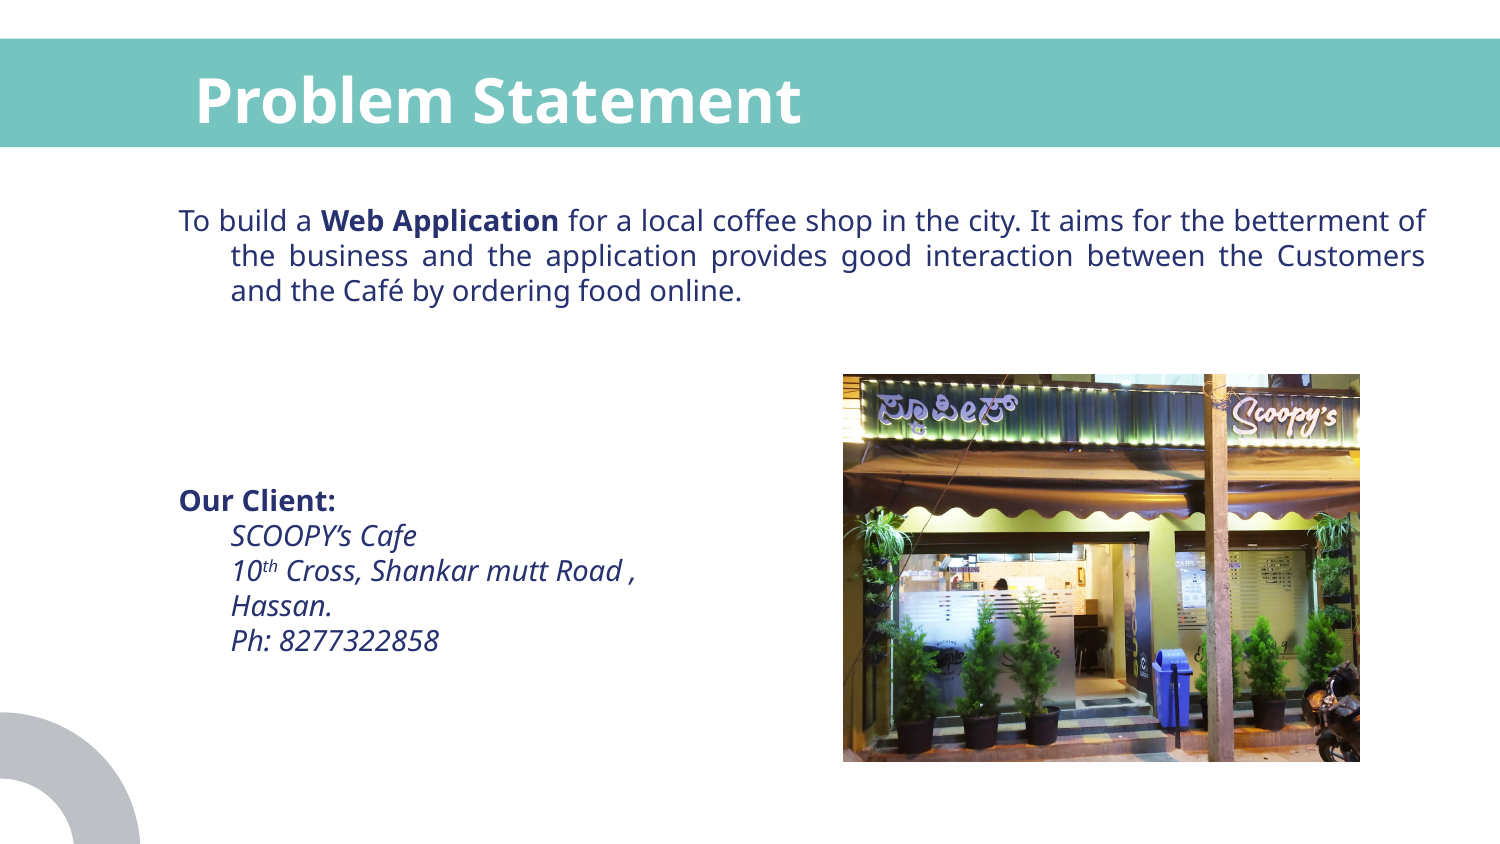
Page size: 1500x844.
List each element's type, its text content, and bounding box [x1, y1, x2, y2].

title Problem Statement [179, 46, 1449, 141]
picture [843, 374, 1360, 762]
subtitle To build a Web Application for a local coffee shop in the city. It aims for the betterment of the business and the application provides good interaction between the Customers and the Café by ordering food online. Our Client: SCOOPY’s Cafe 10th Cross, Shankar mutt Road , Hassan. Ph: 8277322858 [140, 187, 1442, 822]
